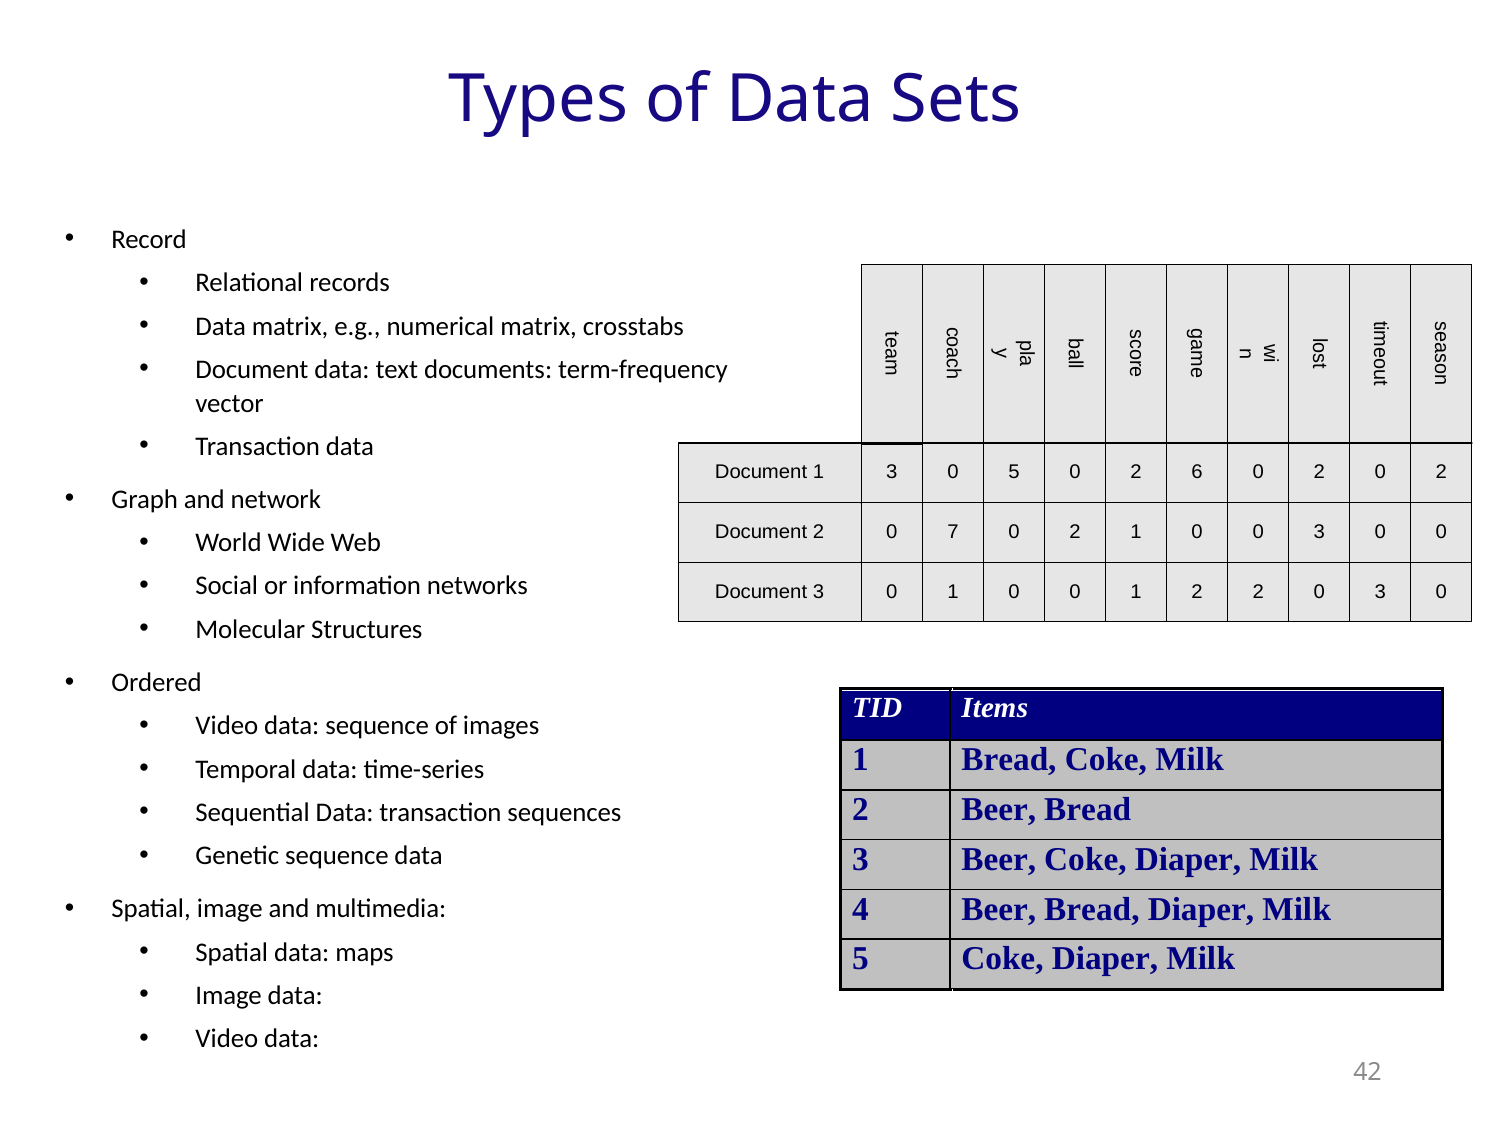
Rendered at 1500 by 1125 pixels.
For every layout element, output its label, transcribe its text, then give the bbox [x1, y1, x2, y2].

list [674, 261, 1475, 625]
slide_number 42 [1059, 1042, 1397, 1103]
list Record Relational records Data matrix, e.g., numerical matrix, crosstabs Document data: text documents: term-frequency vector Transaction data Graph and network World Wide Web Social or information networks Molecular Structures Ordered Video data: sequence of images Temporal data: time-series Sequential Data: transaction sequences Genetic sequence data Spatial, image and multimedia: Spatial data: maps Image data: Video data: [50, 212, 775, 1063]
title Types of Data Sets [24, 50, 1463, 150]
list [824, 687, 1453, 1016]
